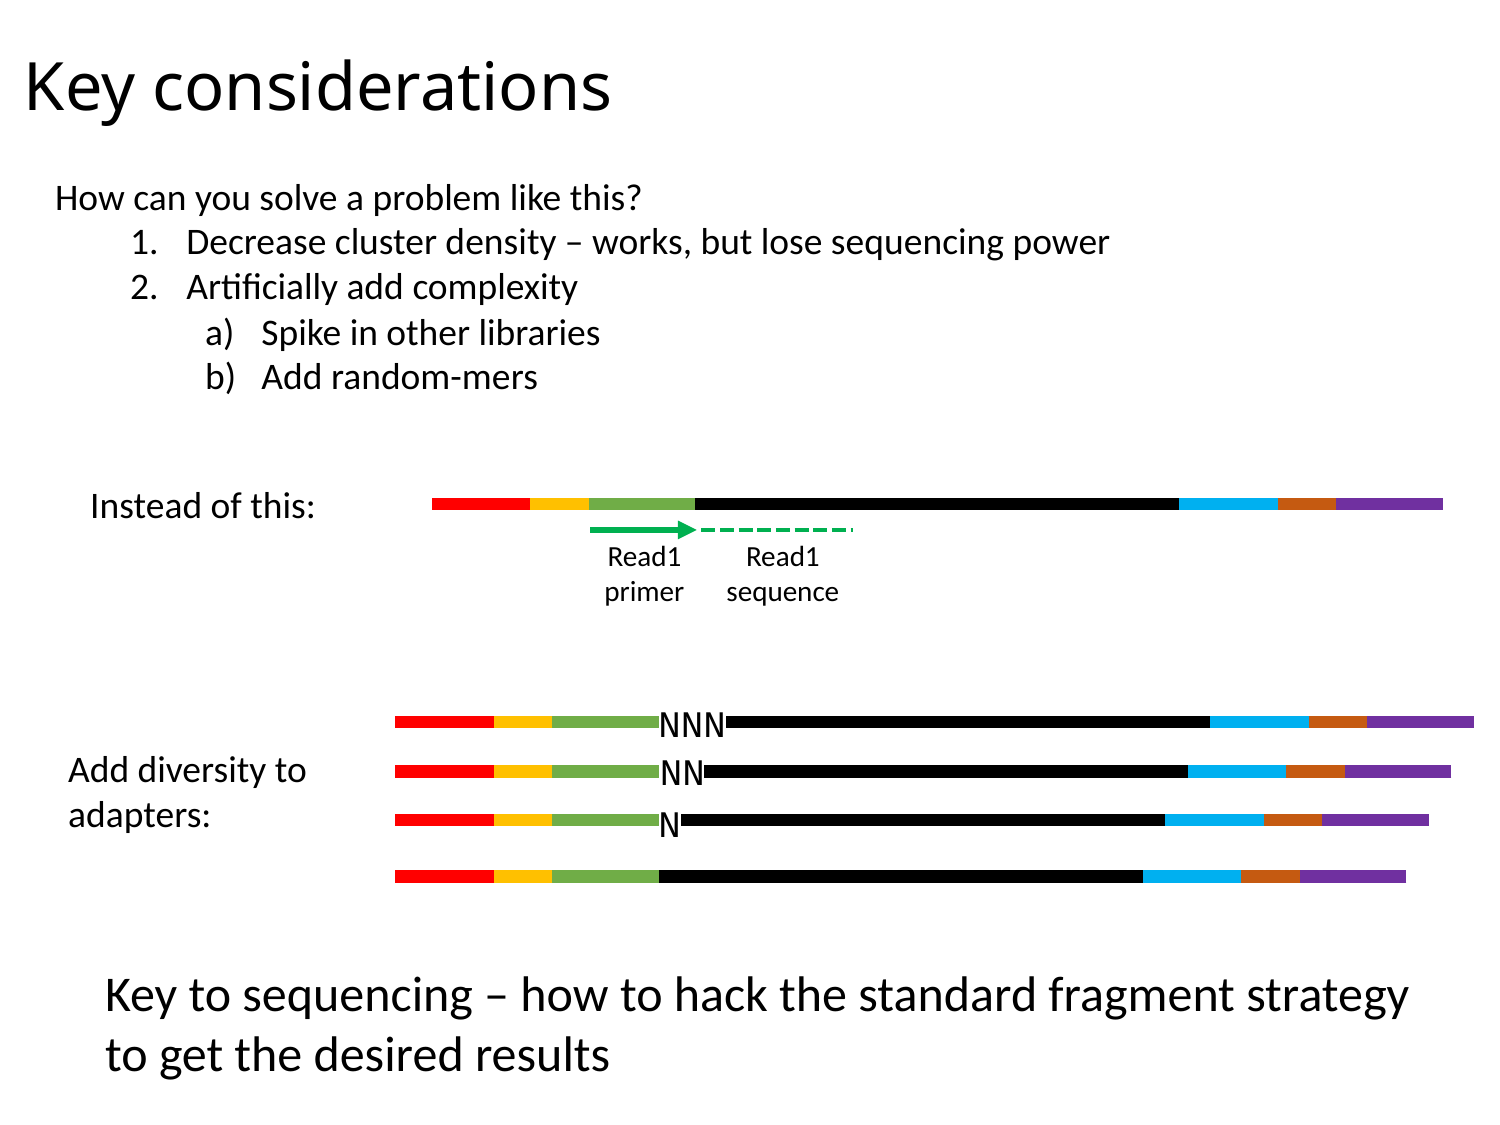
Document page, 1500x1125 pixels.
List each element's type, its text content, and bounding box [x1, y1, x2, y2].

text_box Key to sequencing – how to hack the standard fragment strategy to get the desired results [90, 954, 1464, 1090]
text_box How can you solve a problem like this? Decrease cluster density – works, but lose sequencing power Artificially add complexity Spike in other libraries Add random-mers [40, 165, 1395, 450]
title Key considerations [8, 19, 1182, 158]
text_box NN [645, 740, 743, 800]
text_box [431, 504, 1443, 616]
text_box N [643, 792, 706, 852]
text_box Add diversity to adapters: [53, 737, 359, 843]
text_box NNN [643, 692, 742, 753]
text_box Instead of this: [75, 473, 477, 534]
